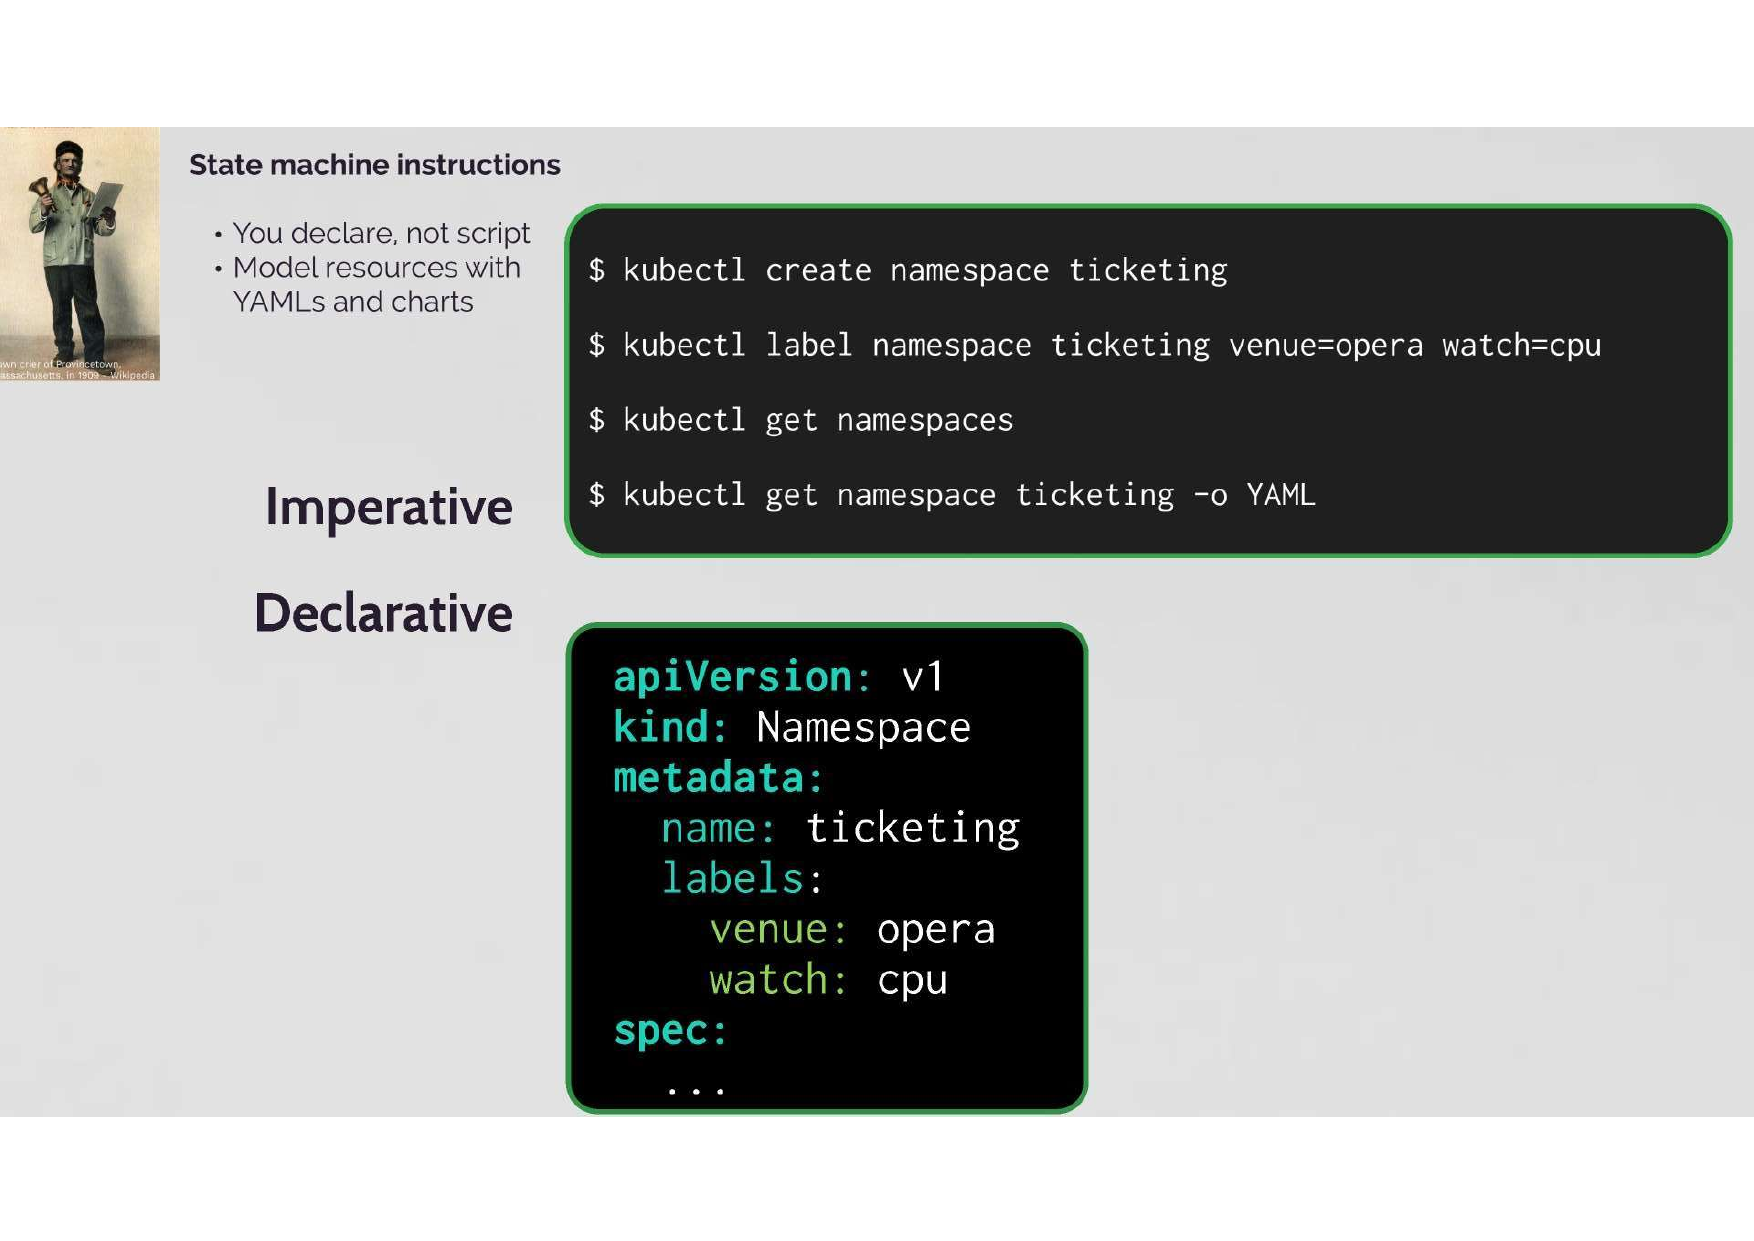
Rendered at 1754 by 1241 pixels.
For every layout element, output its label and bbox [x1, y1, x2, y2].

picture [0, 127, 1754, 1117]
